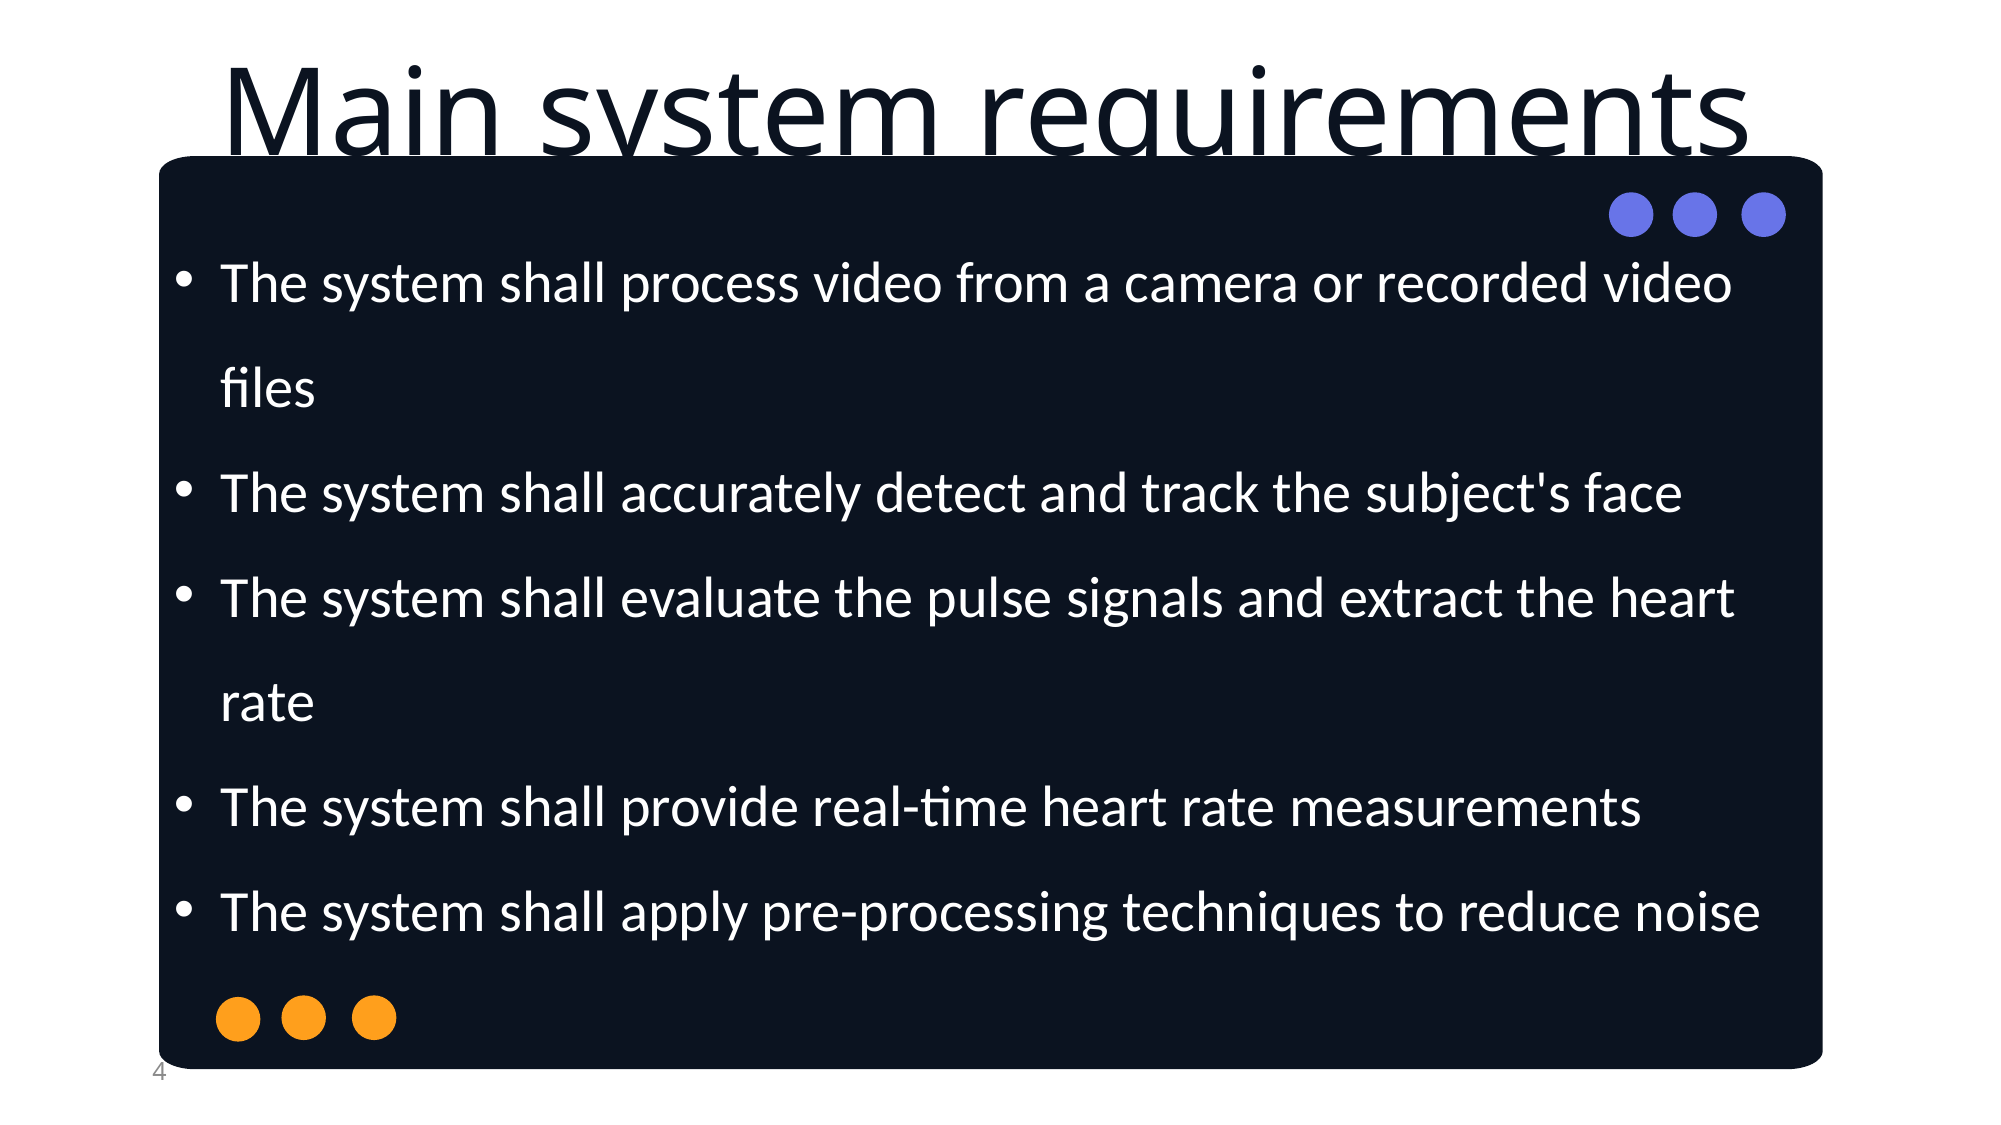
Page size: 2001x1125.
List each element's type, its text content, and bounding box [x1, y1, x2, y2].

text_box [1741, 192, 1786, 237]
text_box Main system requirements [219, 3, 2000, 180]
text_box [351, 995, 397, 1041]
text_box [159, 156, 1823, 1070]
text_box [1672, 192, 1718, 237]
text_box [215, 996, 261, 1042]
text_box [281, 995, 326, 1041]
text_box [1608, 192, 1654, 237]
text_box The system shall process video from a camera or recorded video files The system shall accurately detect and track the subject's face The system shall evaluate the pulse signals and extract the heart rate The system shall provide real-time heart rate measurements The system shall apply pre-processing techniques to reduce noise [159, 201, 1802, 951]
slide_number 4 [137, 1042, 588, 1103]
